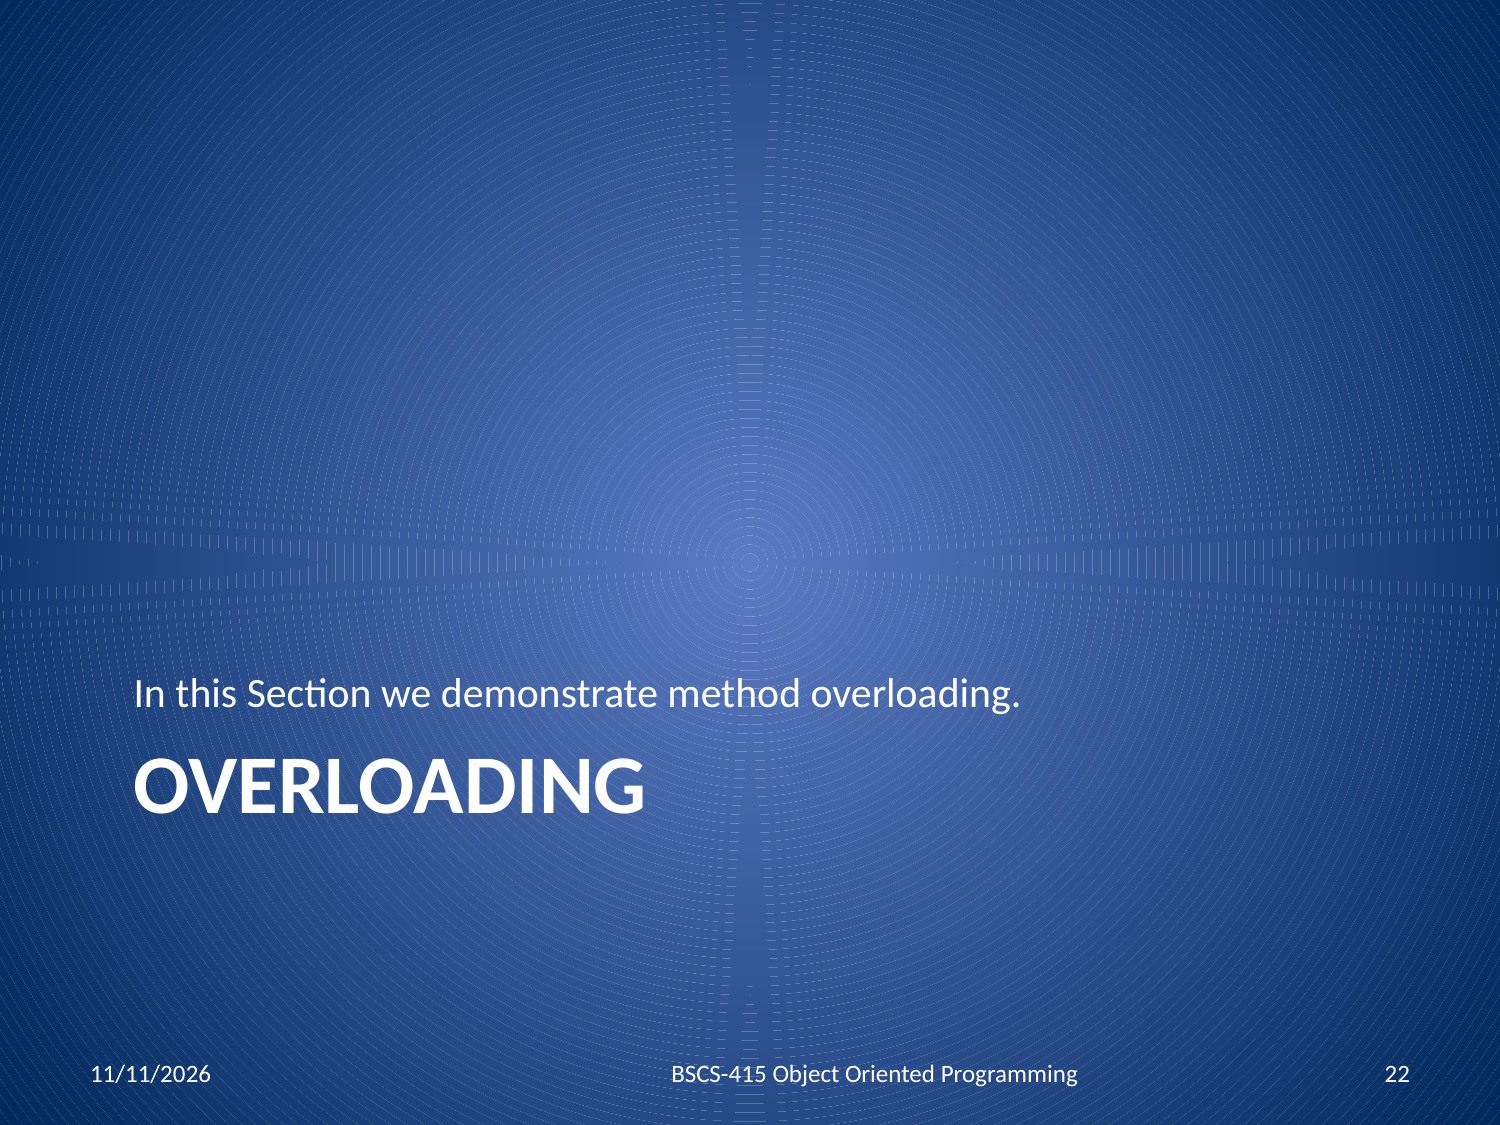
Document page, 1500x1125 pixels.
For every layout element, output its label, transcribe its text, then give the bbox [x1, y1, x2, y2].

slide_number 22 [1238, 1042, 1425, 1103]
footer BSCS-415 Object Oriented Programming [512, 1042, 1238, 1103]
list In this Section we demonstrate method overloading. [118, 476, 1394, 723]
title Overloading [118, 723, 1394, 947]
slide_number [75, 1042, 425, 1103]
